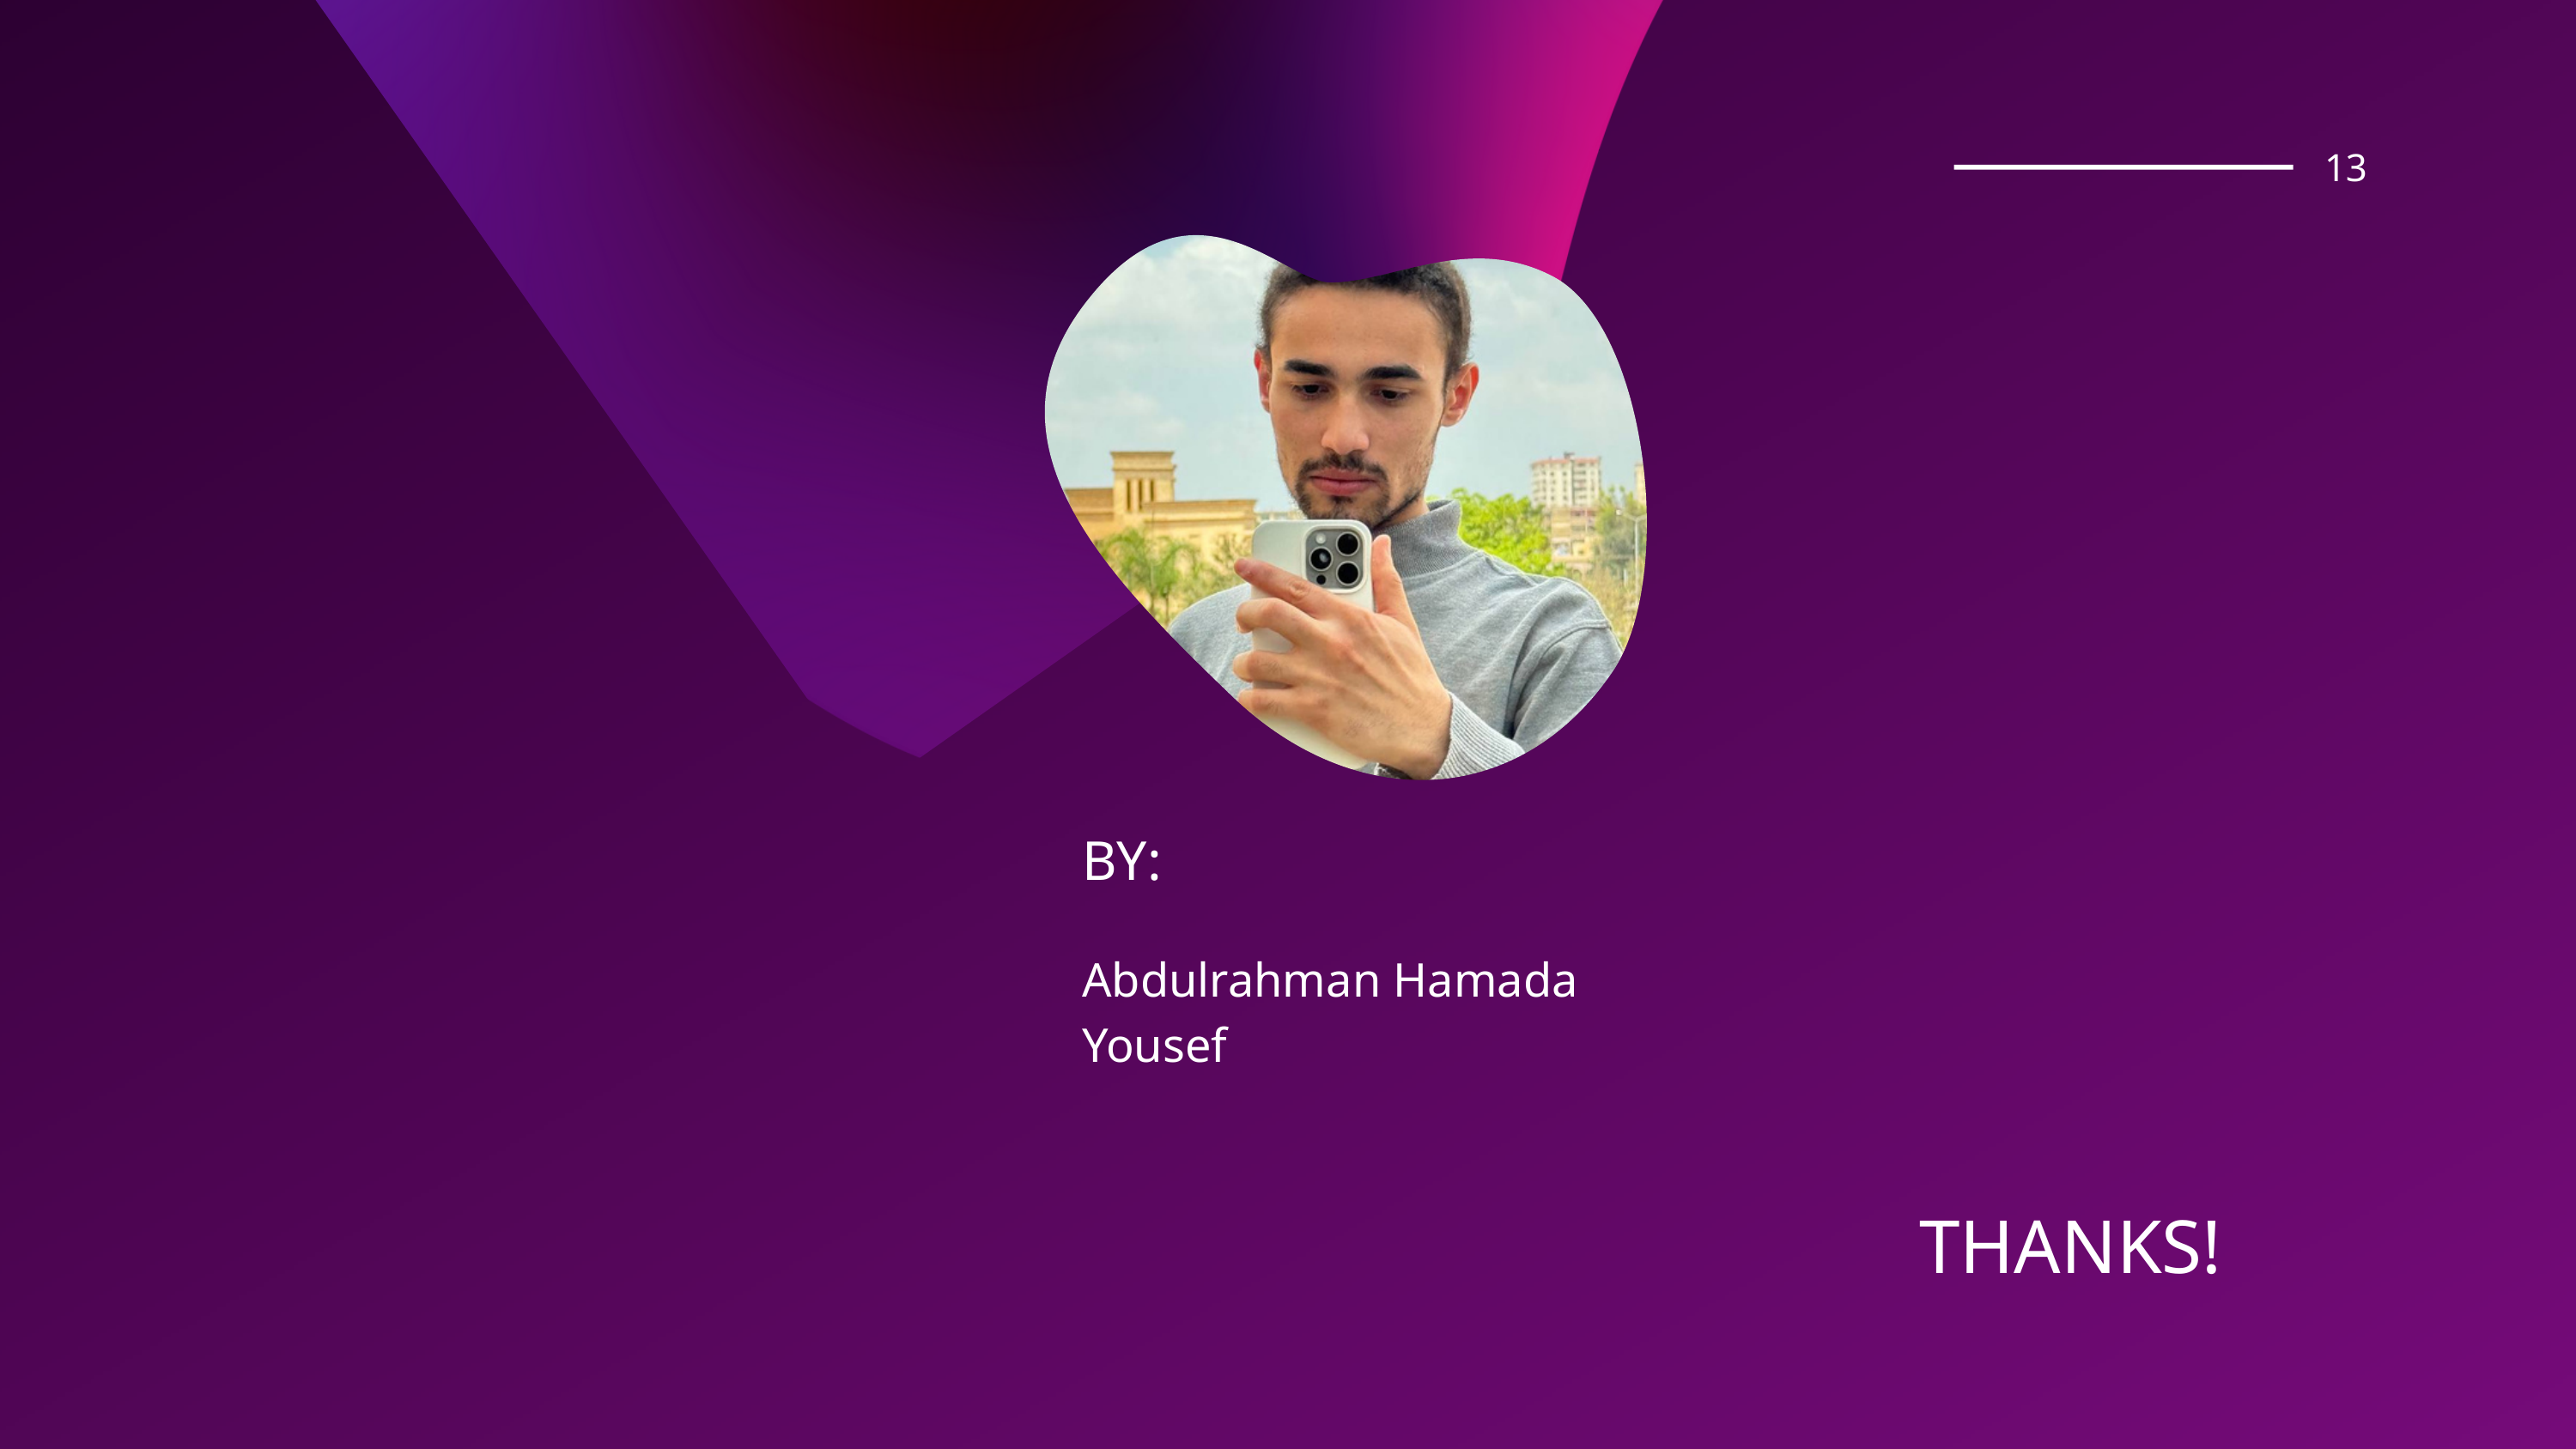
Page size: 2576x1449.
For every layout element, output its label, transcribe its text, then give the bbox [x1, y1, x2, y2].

text_box [0, 0, 2576, 1449]
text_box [1081, 822, 1710, 1004]
text_box THANKS! [1454, 1200, 2576, 1289]
text_box [315, 0, 1913, 791]
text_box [1953, 144, 2475, 191]
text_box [1044, 234, 1648, 780]
